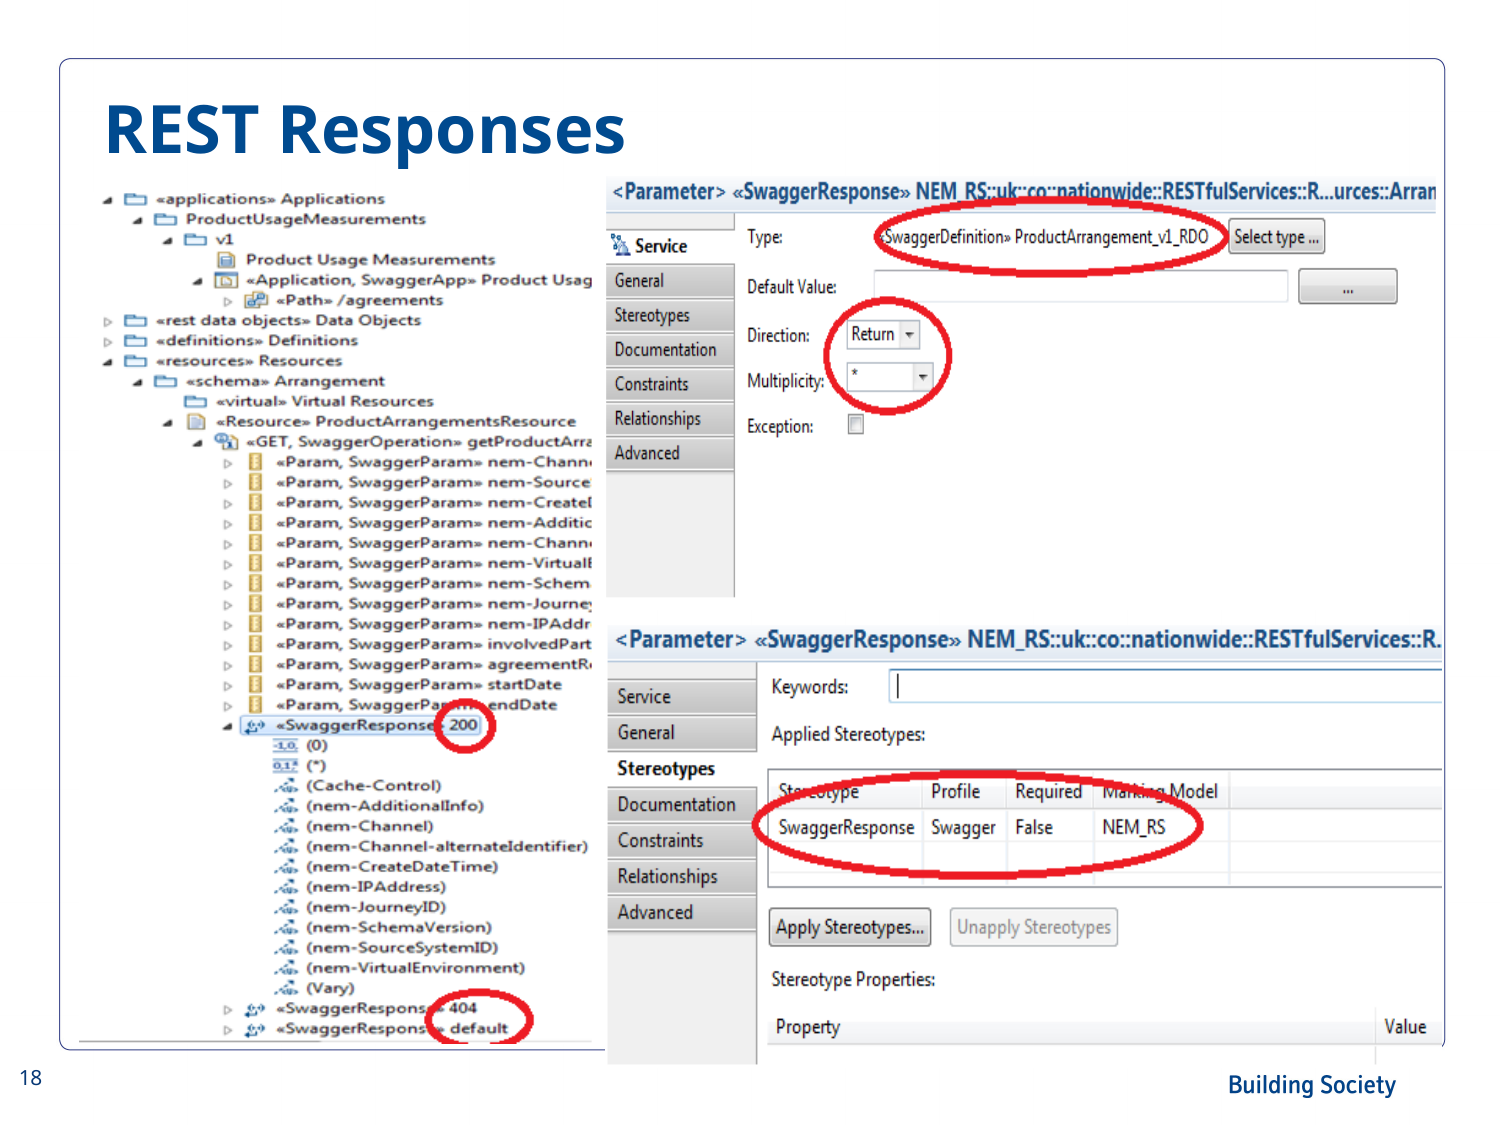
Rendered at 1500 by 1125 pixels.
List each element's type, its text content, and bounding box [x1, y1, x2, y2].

text_box REST Responses [103, 102, 1049, 177]
picture [0, 0, 1500, 1125]
